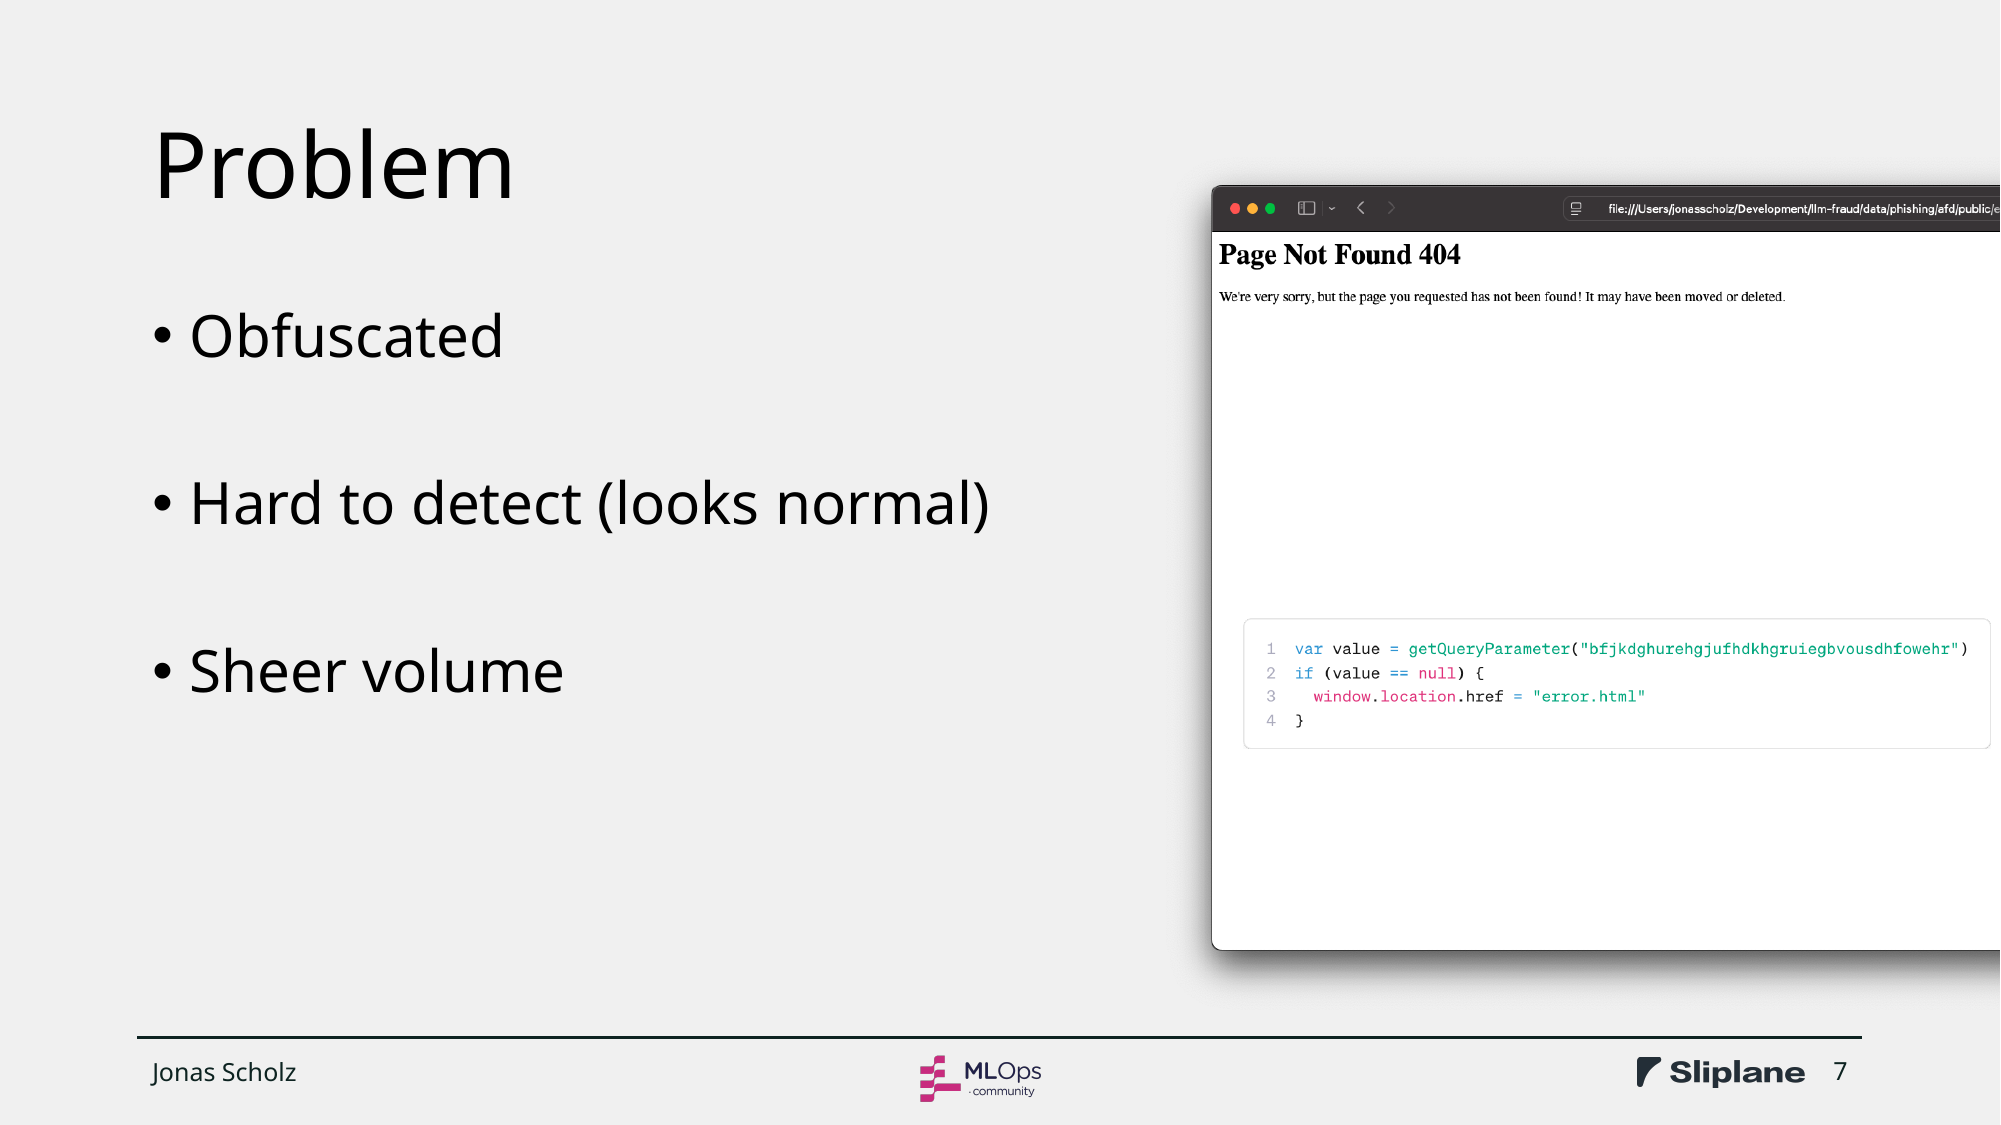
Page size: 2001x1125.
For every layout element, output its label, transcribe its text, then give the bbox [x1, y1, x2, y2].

list Obfuscated Hard to detect (looks normal) Sheer volume [137, 299, 1162, 1014]
picture [1162, 152, 2000, 1014]
picture [1636, 1056, 1806, 1089]
text_box Jonas Scholz [1051, 1048, 1815, 1094]
title Problem [137, 59, 1863, 278]
slide_number 7 [1412, 1042, 1863, 1103]
picture [910, 1043, 1051, 1115]
text_box Jonas Scholz [137, 1048, 910, 1094]
